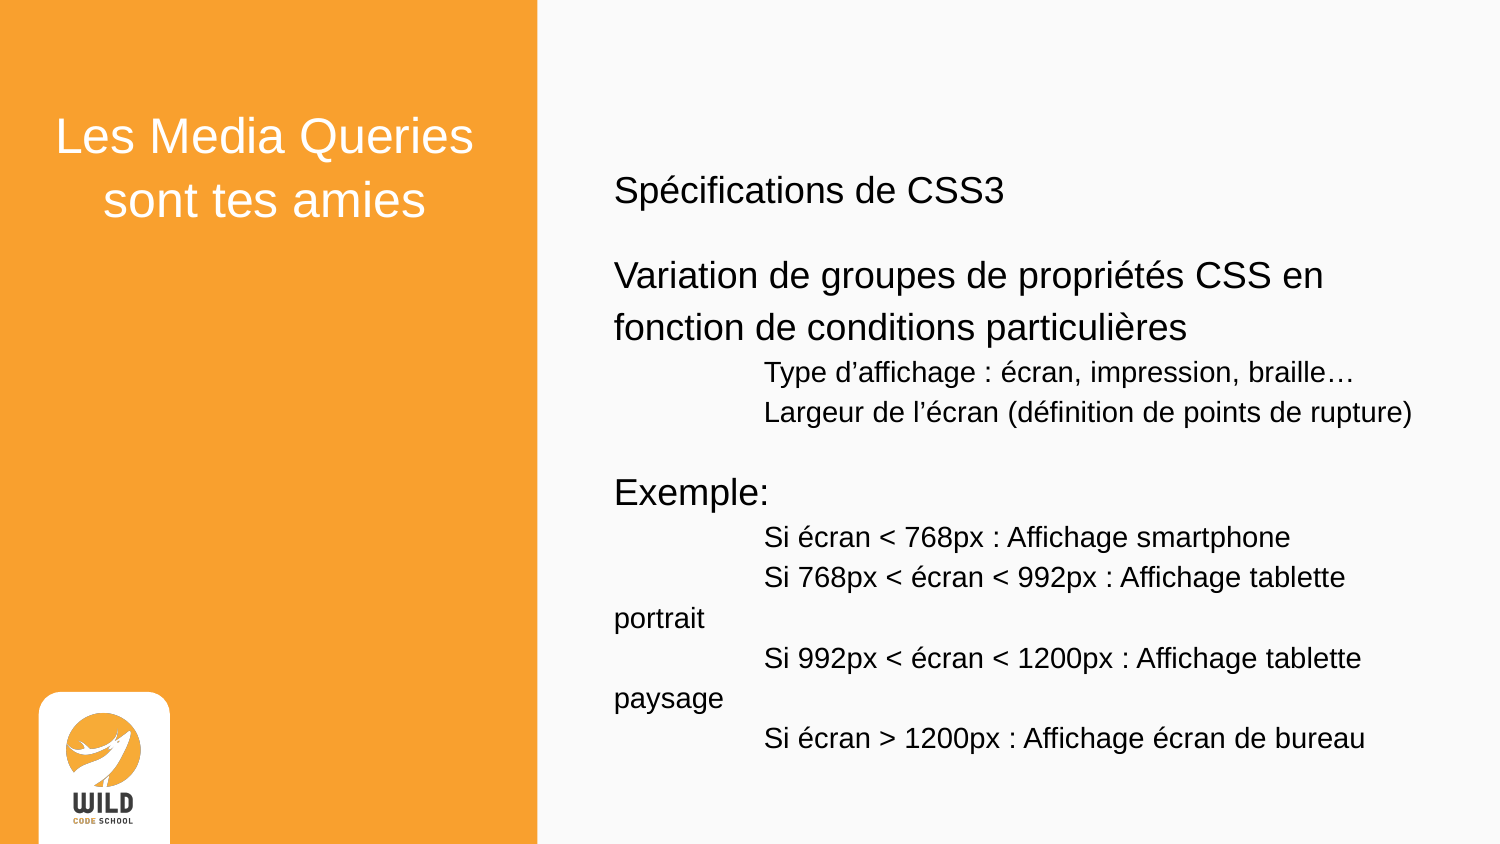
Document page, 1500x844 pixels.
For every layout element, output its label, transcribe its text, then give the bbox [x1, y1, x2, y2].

picture [54, 705, 152, 835]
title Les Media Queries sont tes amies [34, 72, 496, 389]
list Spécifications de CSS3 Variation de groupes de propriétés CSS en fonction de conditions particulières Type d’affichage : écran, impression, braille… Largeur de l’écran (définition de points de rupture) Exemple: Si écran < 768px : Affichage smartphone Si 768px < écran < 992px : Affichage tablette portrait Si 992px < écran < 1200px : Affichage tablette paysage Si écran > 1200px : Affichage écran de bureau [598, 144, 1438, 639]
